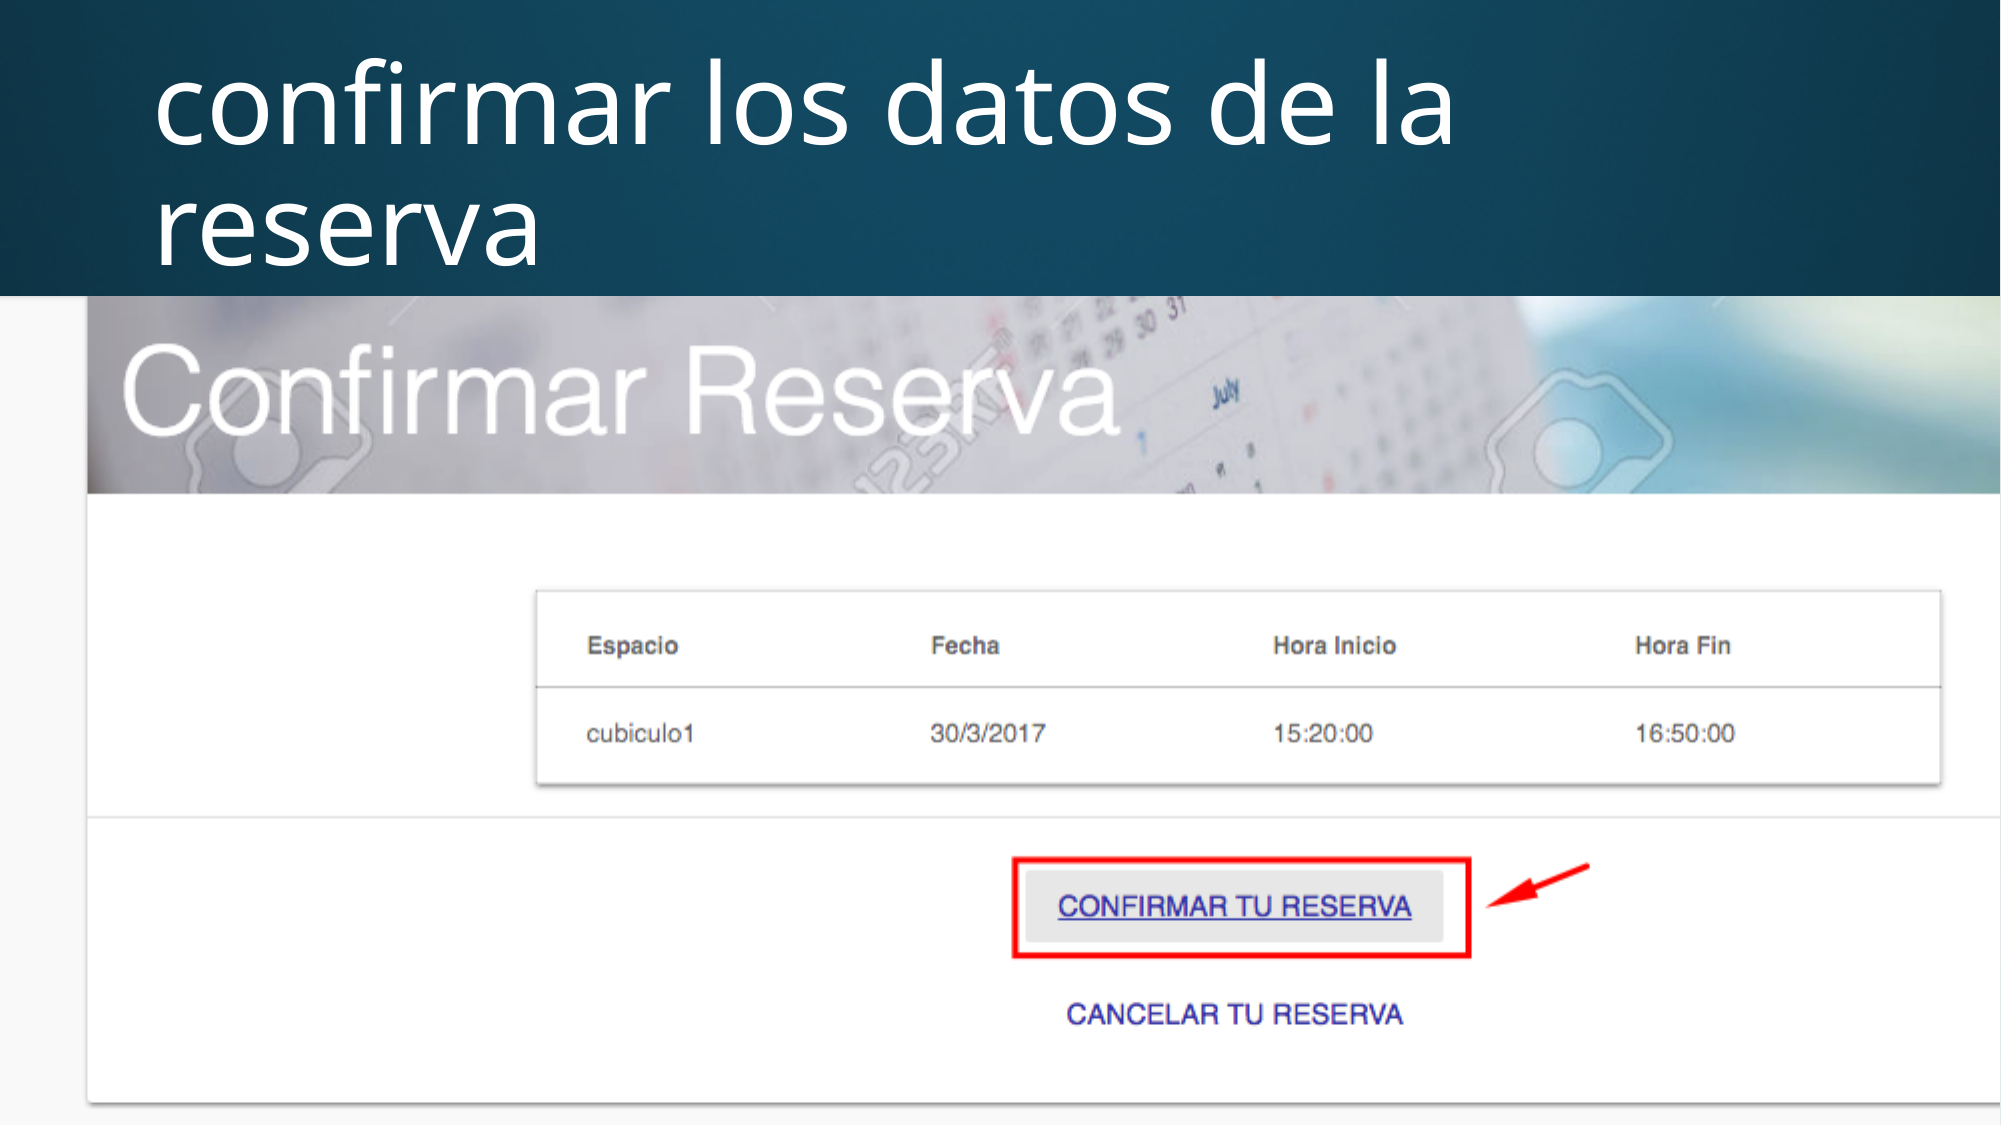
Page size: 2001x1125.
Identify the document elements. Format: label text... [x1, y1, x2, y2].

title confirmar los datos de la reserva [137, 59, 1863, 278]
picture [0, 0, 2001, 1125]
